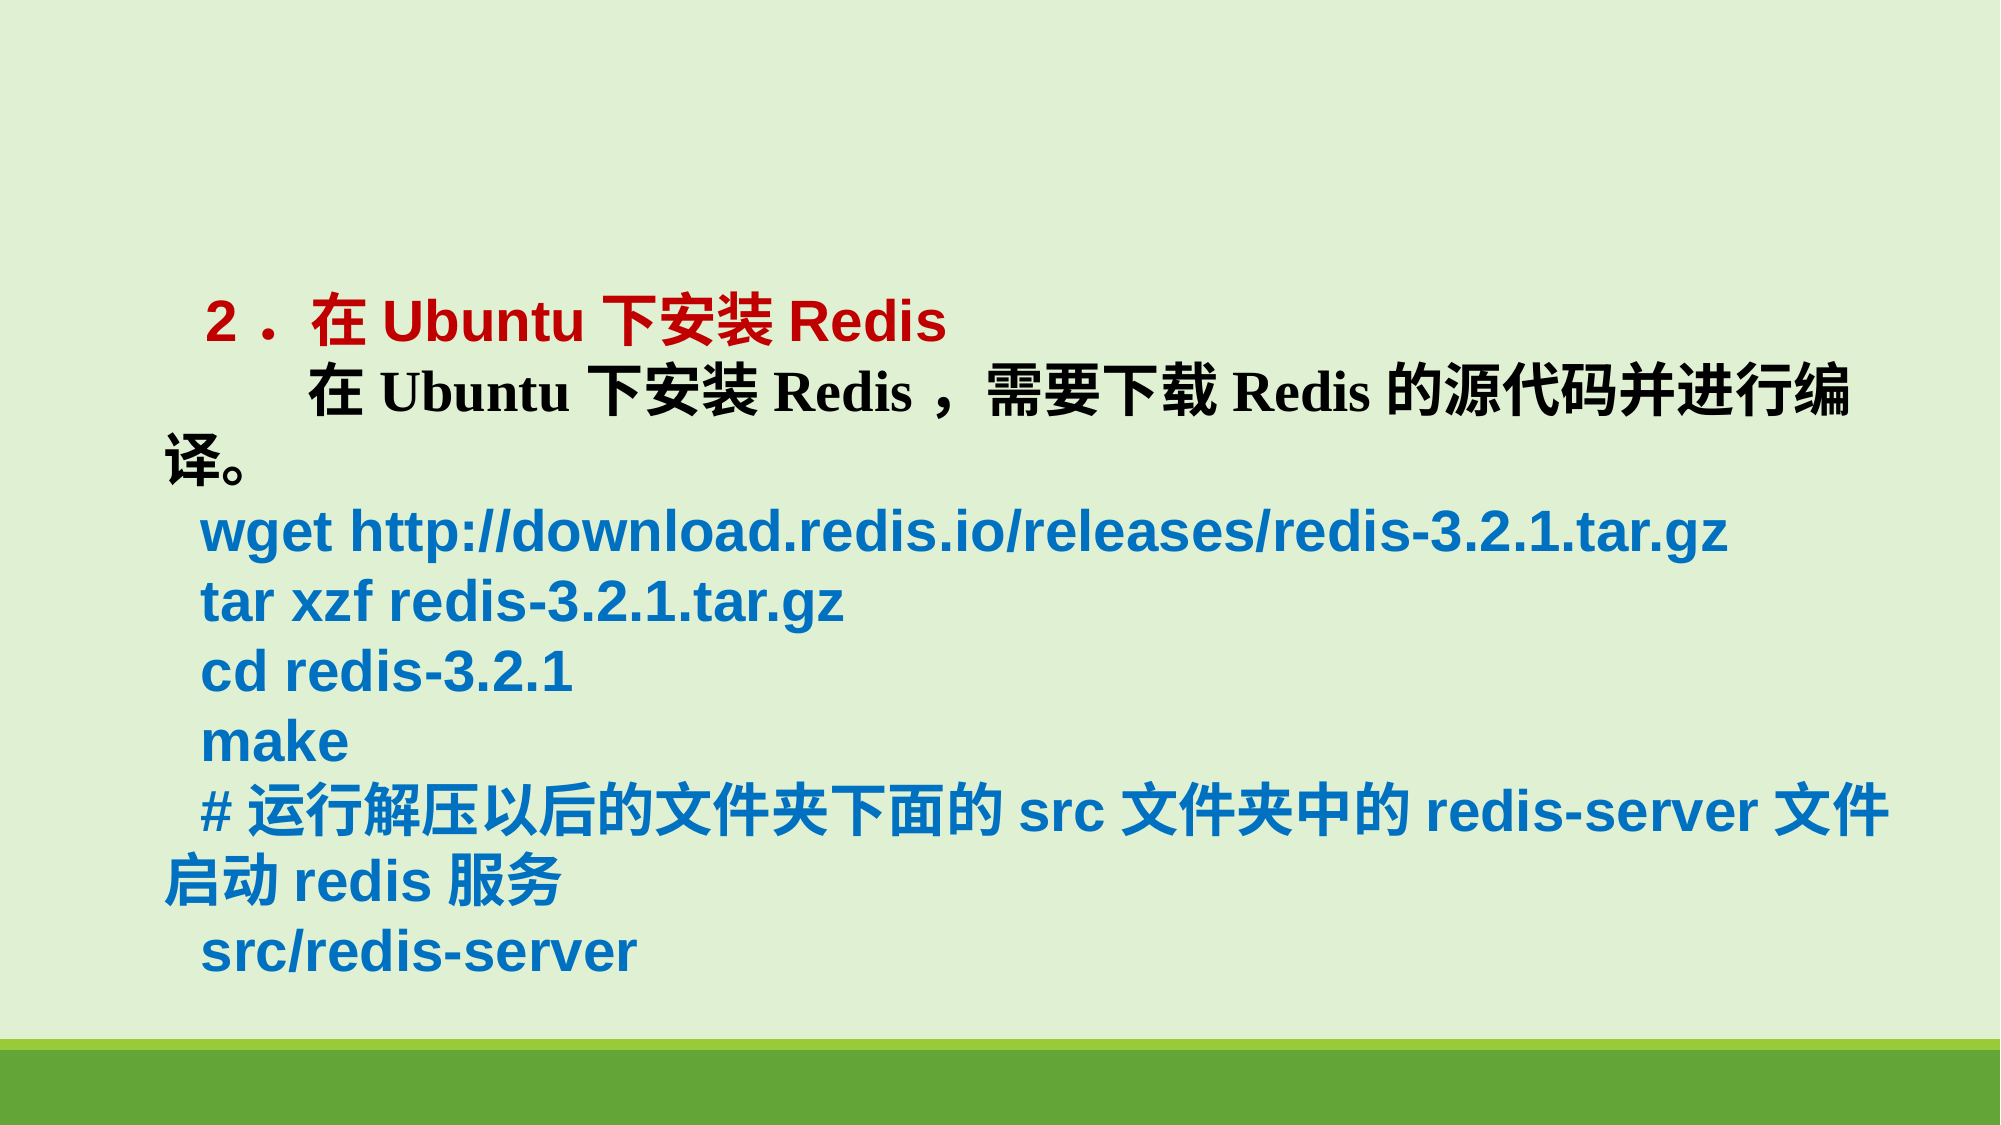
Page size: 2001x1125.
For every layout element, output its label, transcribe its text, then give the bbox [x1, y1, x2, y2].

list 2．在Ubuntu下安装Redis 在Ubuntu下安装Redis，需要下载Redis的源代码并进行编译。 wget http://download.redis.io/releases/redis-3.2.1.tar.gz tar xzf redis-3.2.1.tar.gz cd redis-3.2.1 make #运行解压以后的文件夹下面的src文件夹中的redis-server文件启动redis服务 src/redis-server [148, 275, 1910, 991]
